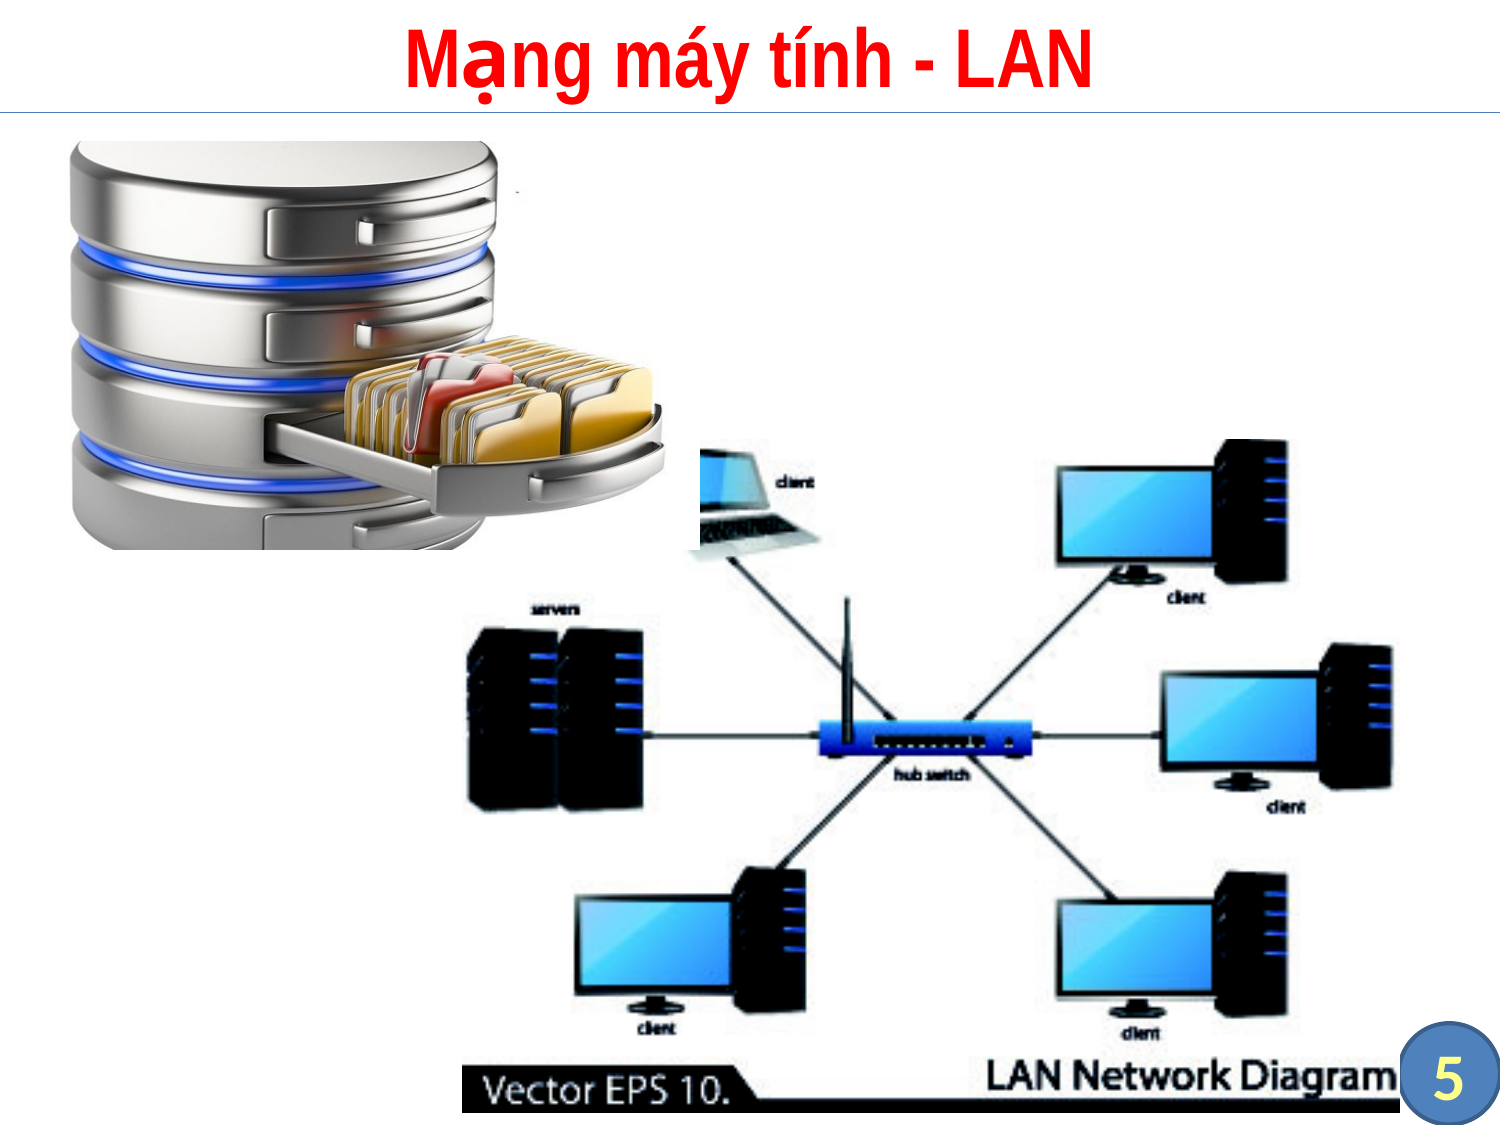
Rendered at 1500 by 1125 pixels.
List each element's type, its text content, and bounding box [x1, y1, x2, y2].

slide_number 5 [1399, 1023, 1500, 1125]
picture [5, 141, 1401, 1113]
title Mạng máy tính - LAN [0, 0, 1500, 113]
